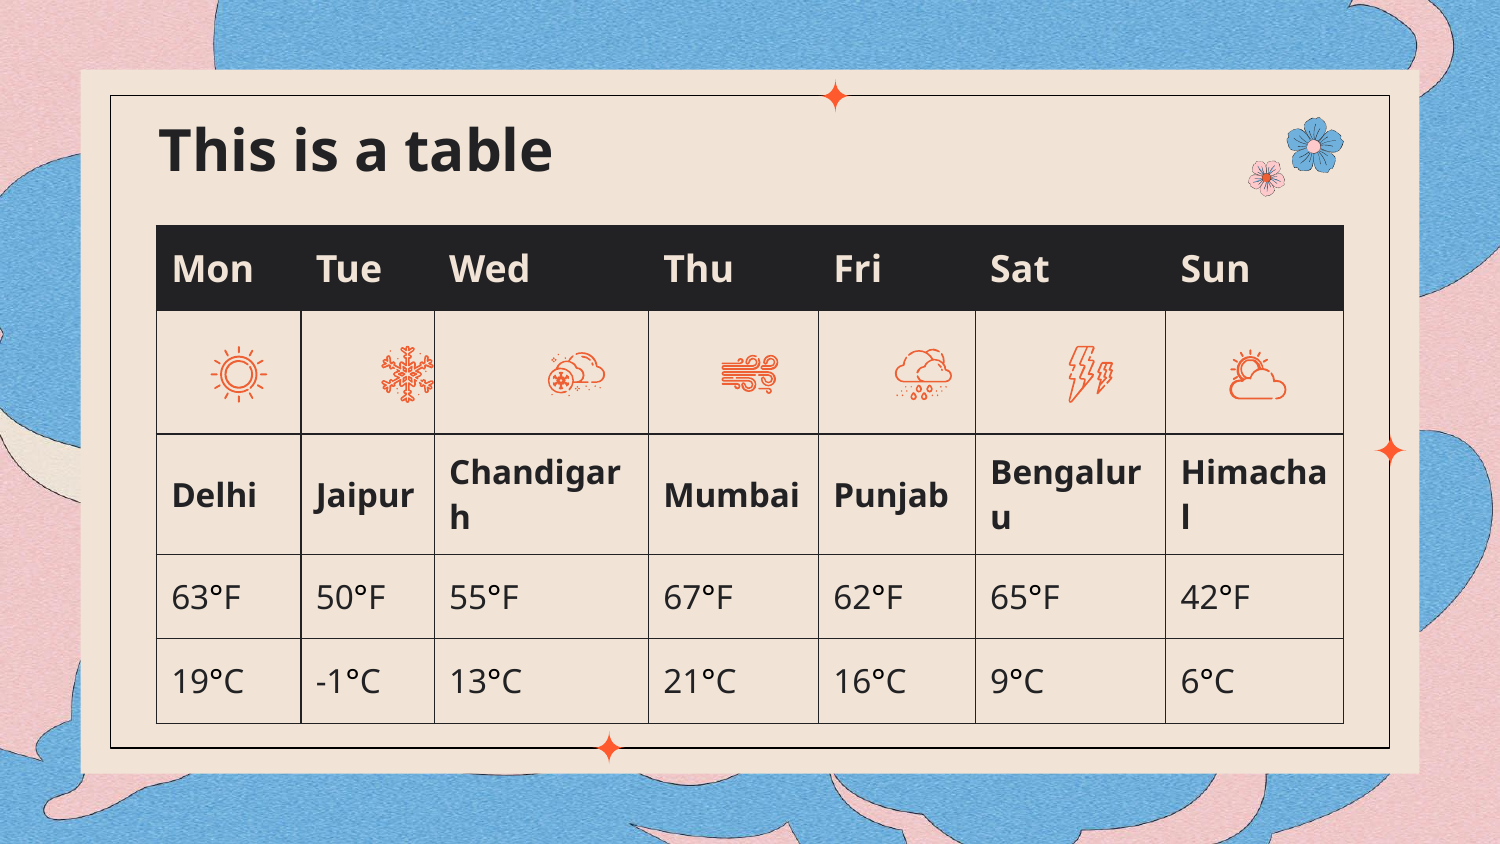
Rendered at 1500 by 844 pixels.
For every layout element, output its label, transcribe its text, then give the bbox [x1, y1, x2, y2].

table_header Thu [649, 227, 818, 310]
table_cell [157, 311, 300, 433]
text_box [210, 345, 268, 404]
table_cell Delhi [157, 435, 300, 554]
table_cell 19°C [157, 639, 300, 723]
table_cell -1°C [302, 639, 434, 723]
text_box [894, 348, 953, 401]
table_cell Mumbai [649, 435, 818, 554]
table_cell 62°F [819, 555, 975, 638]
table_cell 21°C [649, 639, 818, 723]
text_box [721, 354, 779, 395]
table_header Wed [435, 227, 648, 310]
table_cell 50°F [302, 555, 434, 638]
table_cell 16°C [819, 639, 975, 723]
table_cell [819, 311, 975, 433]
table_header Mon [157, 227, 300, 310]
table_cell [976, 311, 1165, 433]
table_cell 67°F [649, 555, 818, 638]
picture [0, 0, 1500, 844]
table_cell [435, 311, 648, 433]
table_header Sat [976, 227, 1165, 310]
table_cell Himachal [1166, 435, 1343, 554]
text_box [547, 351, 606, 397]
text_box [592, 730, 625, 765]
table_cell [649, 311, 818, 433]
title This is a table [143, 98, 1382, 192]
table_cell Bengaluru [976, 435, 1165, 554]
table_cell 63°F [157, 555, 300, 638]
table_cell Chandigarh [435, 435, 648, 554]
table_header Sun [1166, 227, 1343, 310]
table_header Fri [819, 227, 975, 310]
table_cell 42°F [1166, 555, 1343, 638]
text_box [1229, 348, 1287, 400]
table_cell 55°F [435, 555, 648, 638]
table_cell 9°C [976, 639, 1165, 723]
table_cell Jaipur [302, 435, 434, 554]
table_cell [302, 311, 434, 433]
table_cell 65°F [976, 555, 1165, 638]
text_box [1240, 116, 1344, 203]
text_box [818, 79, 852, 113]
table_header Tue [302, 227, 434, 310]
table_cell 13°C [435, 639, 648, 723]
table_cell 6°C [1166, 639, 1343, 723]
table_cell [1166, 311, 1343, 433]
text_box [1373, 433, 1407, 468]
table_cell Punjab [819, 435, 975, 554]
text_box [380, 345, 435, 404]
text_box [1068, 345, 1113, 403]
